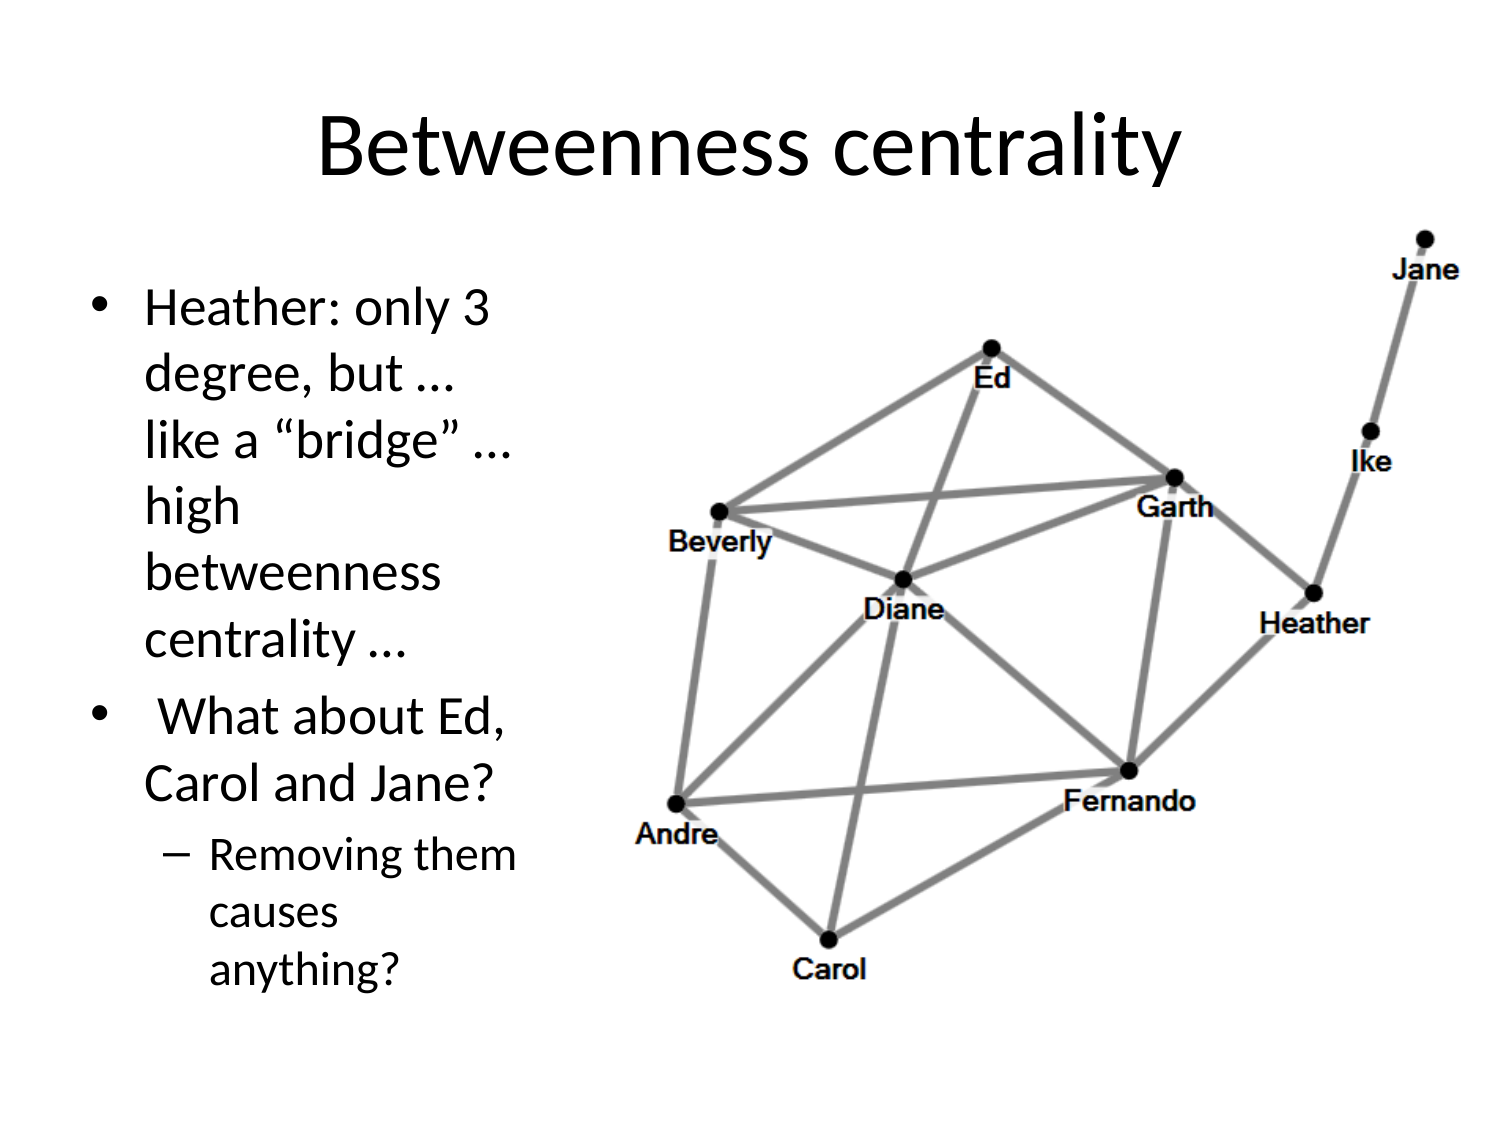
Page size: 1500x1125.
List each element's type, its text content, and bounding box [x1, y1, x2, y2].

title Betweenness centrality [75, 45, 1425, 233]
list Heather: only 3 degree, but … like a “bridge” … high betweenness centrality … What about Ed, Carol and Jane? Removing them causes anything? [75, 262, 550, 1005]
picture [612, 187, 1484, 1001]
